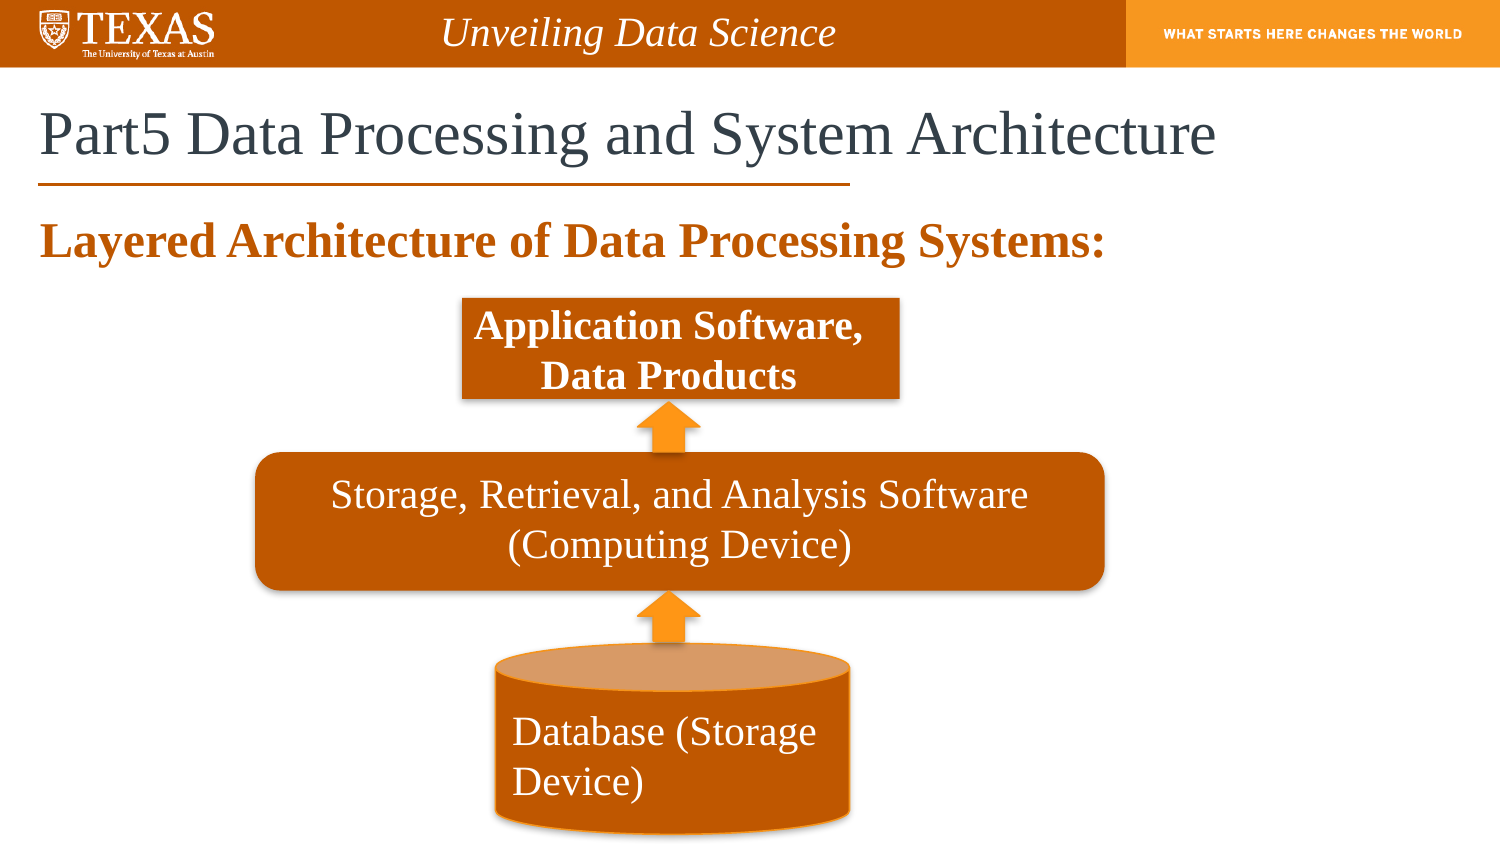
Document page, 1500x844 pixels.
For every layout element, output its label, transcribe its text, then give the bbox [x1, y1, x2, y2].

text_box [636, 596, 701, 641]
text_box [495, 643, 863, 835]
text_box Unveiling Data Science [424, 0, 1113, 59]
title Part5 Data Processing and System Architecture [24, 59, 1375, 200]
picture [0, 0, 1500, 844]
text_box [219, 455, 1141, 588]
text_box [418, 289, 919, 407]
text_box Layered Architecture of Data Processing Systems: [24, 200, 1488, 276]
text_box [636, 415, 701, 453]
